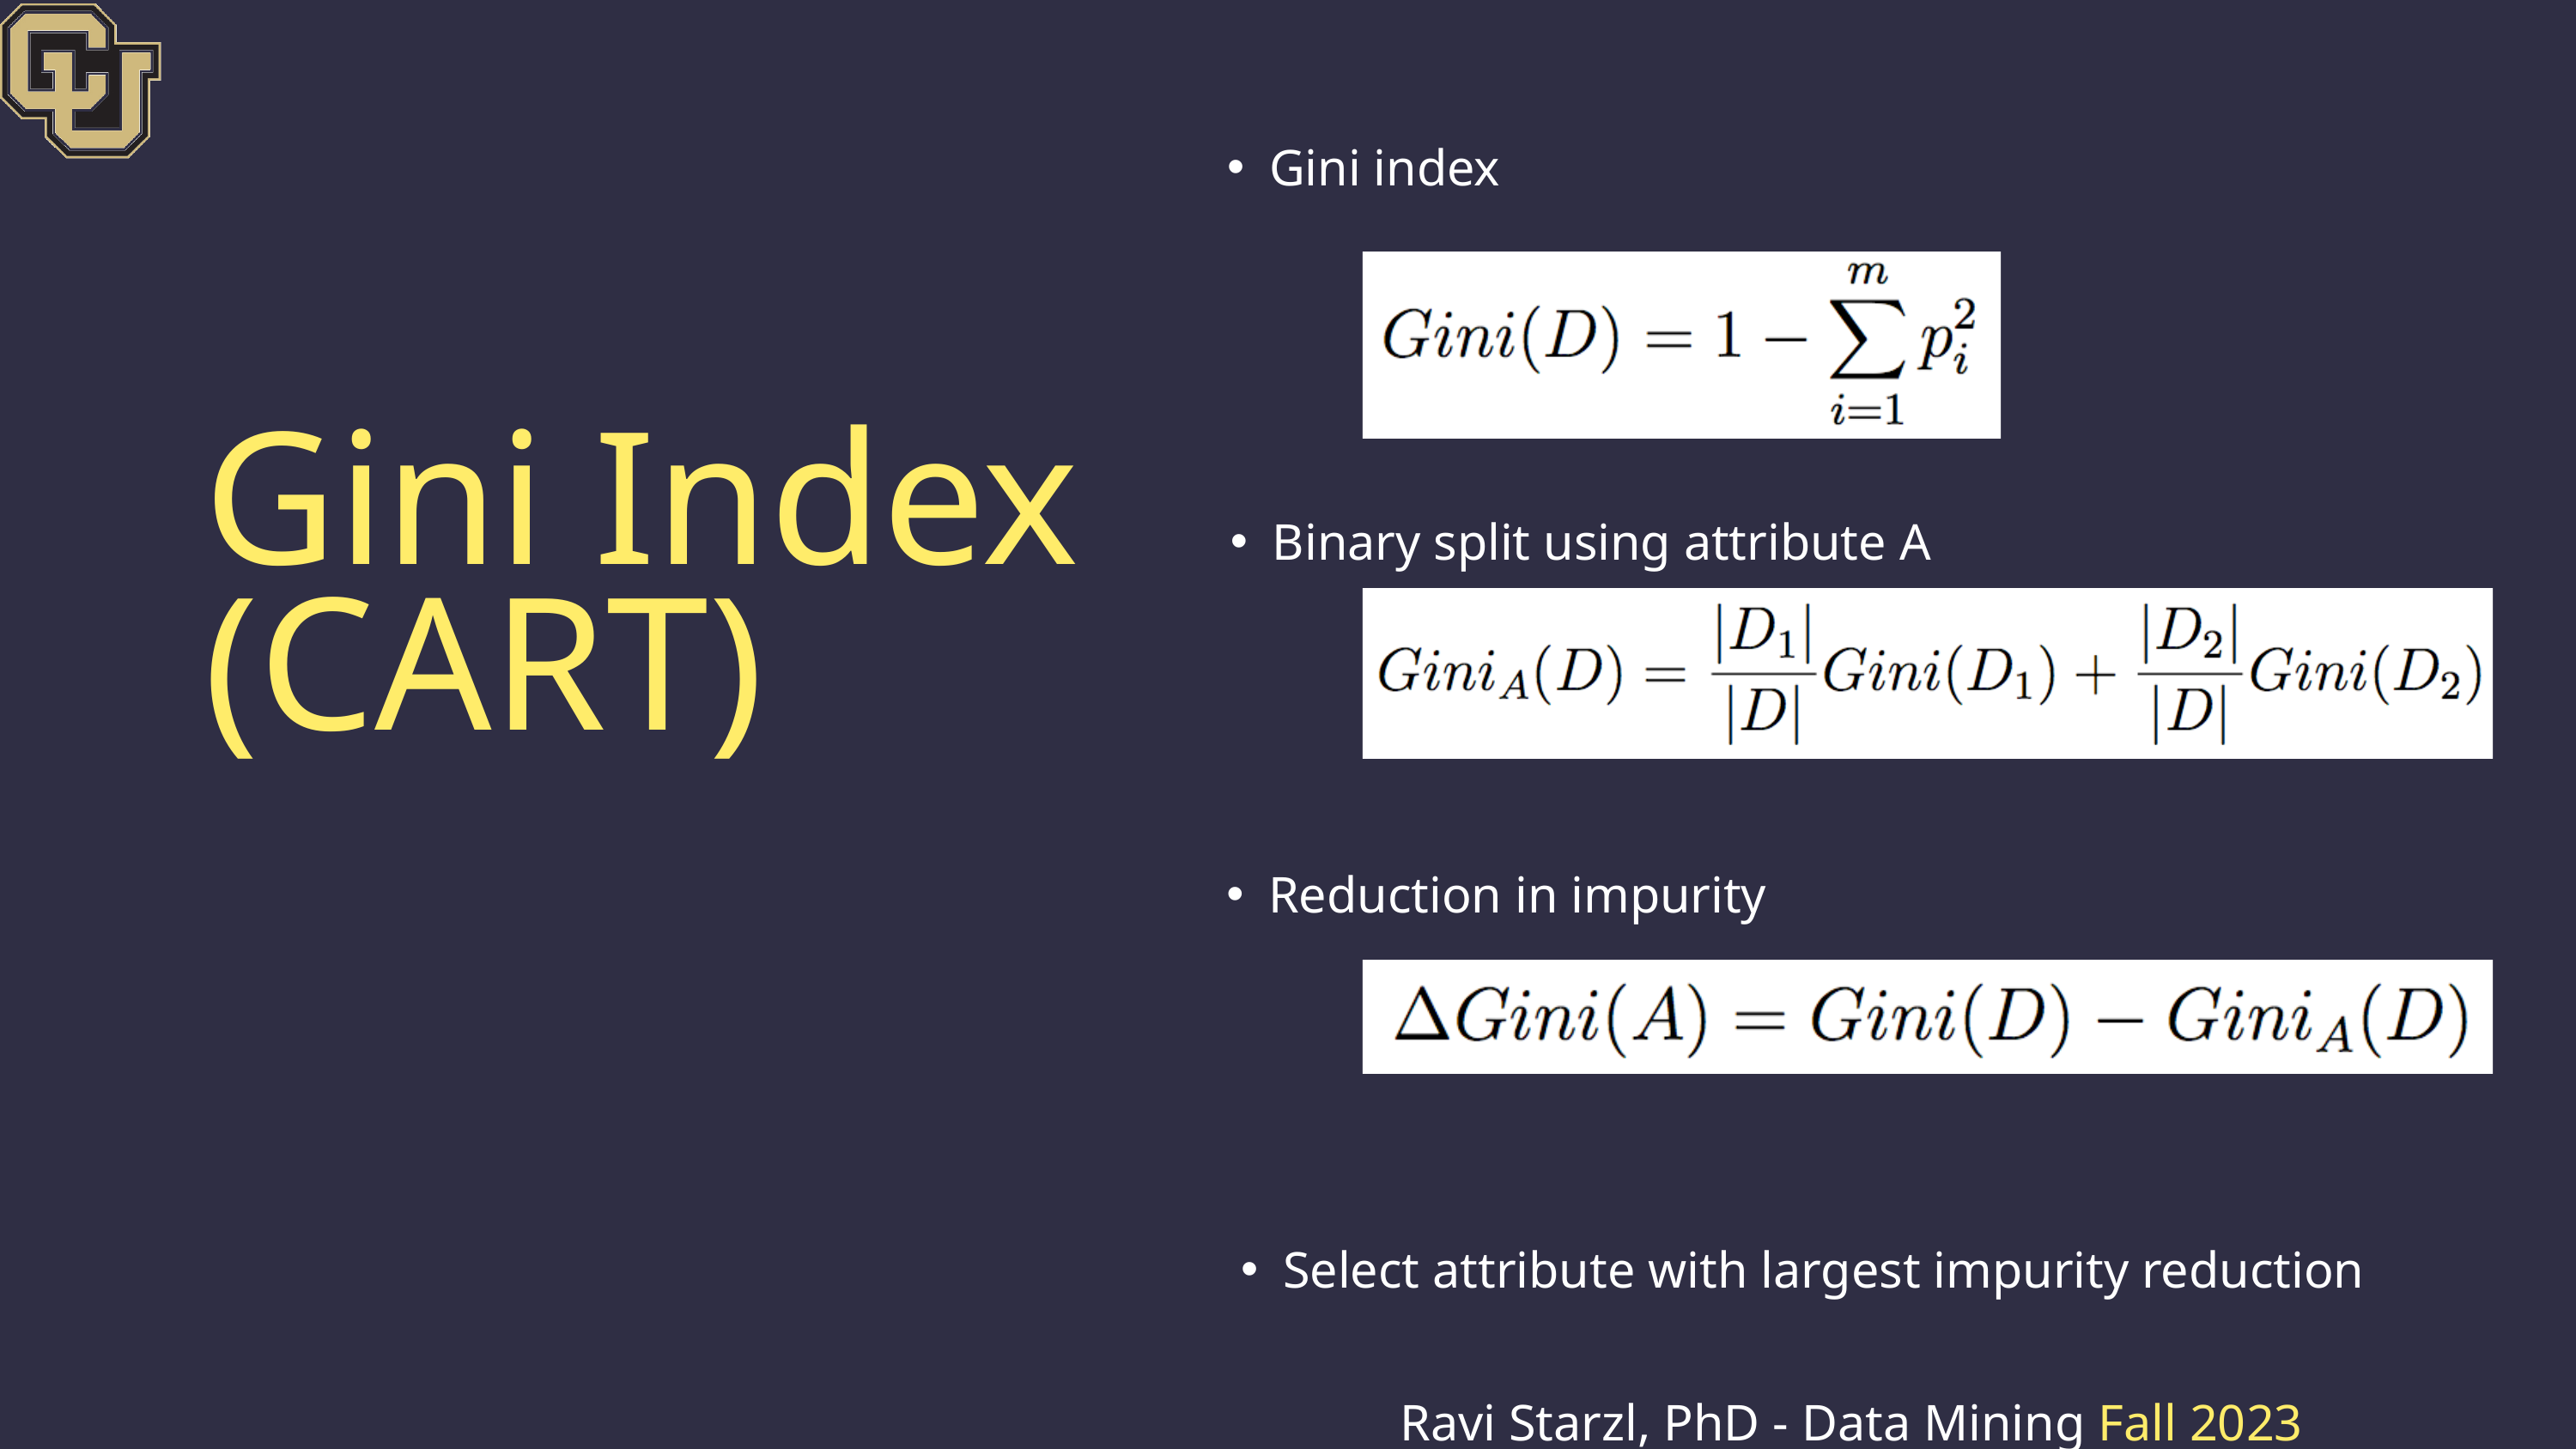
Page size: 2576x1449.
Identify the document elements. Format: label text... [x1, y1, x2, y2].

text_box [0, 0, 171, 164]
text_box [1362, 960, 2494, 1074]
text_box Gini index [1183, 126, 1502, 196]
text_box [1362, 252, 2002, 439]
text_box Select attribute with largest impurity reduction [1183, 1228, 2380, 1298]
text_box Binary split using attribute A [1183, 500, 1936, 571]
text_box Gini Index (CART) [204, 436, 1099, 767]
text_box Reduction in impurity [1183, 853, 1768, 924]
text_box Ravi Starzl, PhD - Data Mining Fall 2023 [1379, 1381, 2324, 1449]
text_box [1362, 588, 2494, 759]
